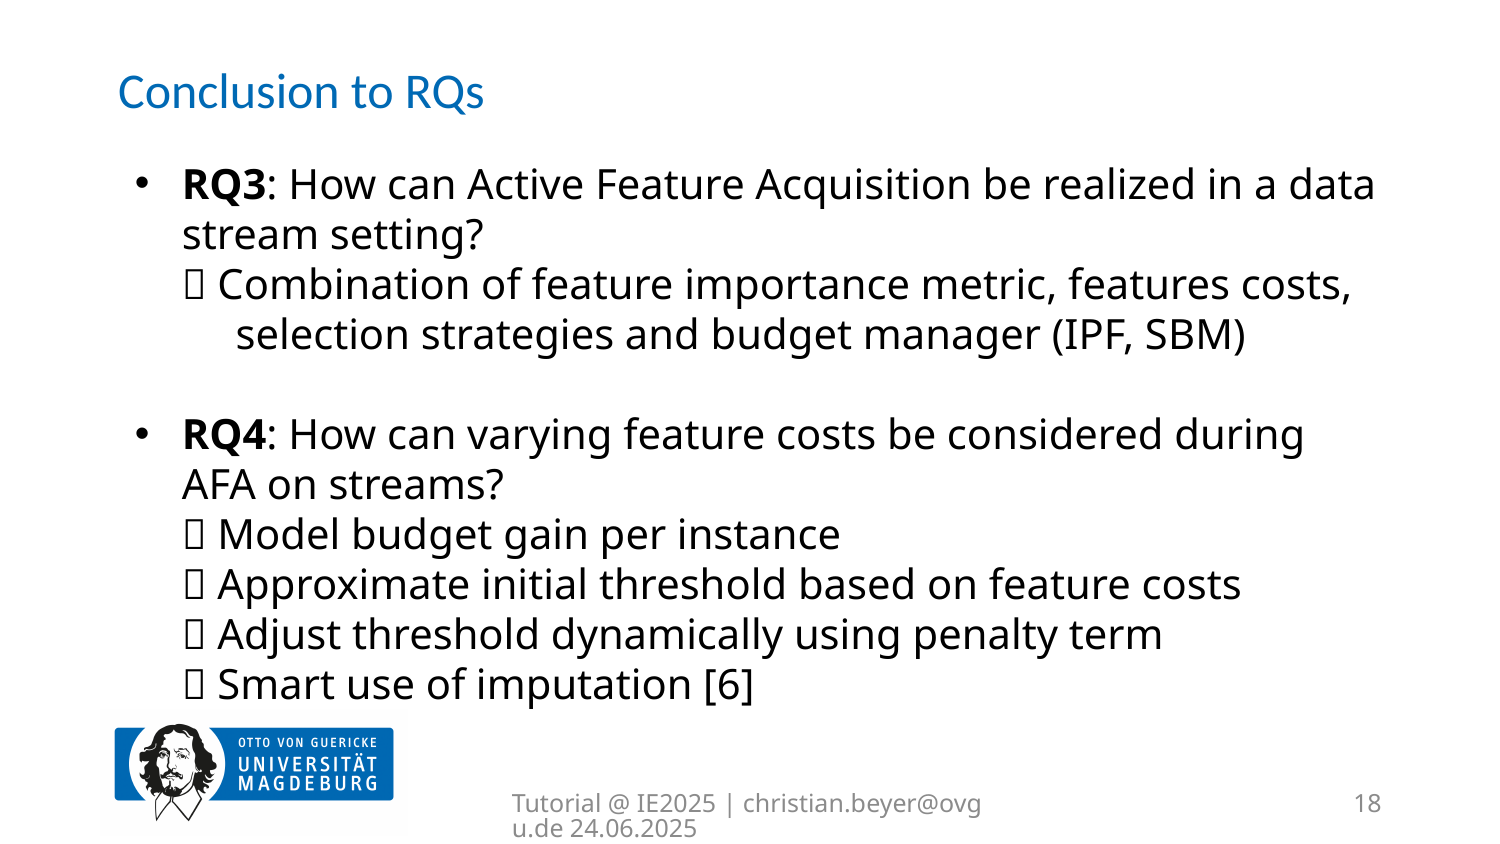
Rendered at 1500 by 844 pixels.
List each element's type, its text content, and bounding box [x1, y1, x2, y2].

list RQ3: How can Active Feature Acquisition be realized in a data stream setting?  Combination of feature importance metric, features costs, selection strategies and budget manager (IPF, SBM) RQ4: How can varying feature costs be considered during AFA on streams?  Model budget gain per instance  Approximate initial threshold based on feature costs  Adjust threshold dynamically using penalty term  Smart use of imputation [6] [99, 150, 1393, 659]
footer Tutorial @ IE2025 | christian.beyer@ovgu.de 24.06.2025 [496, 782, 1004, 828]
picture [100, 709, 408, 836]
slide_number 18 [1059, 782, 1397, 828]
title Conclusion to RQs [103, 45, 1397, 126]
